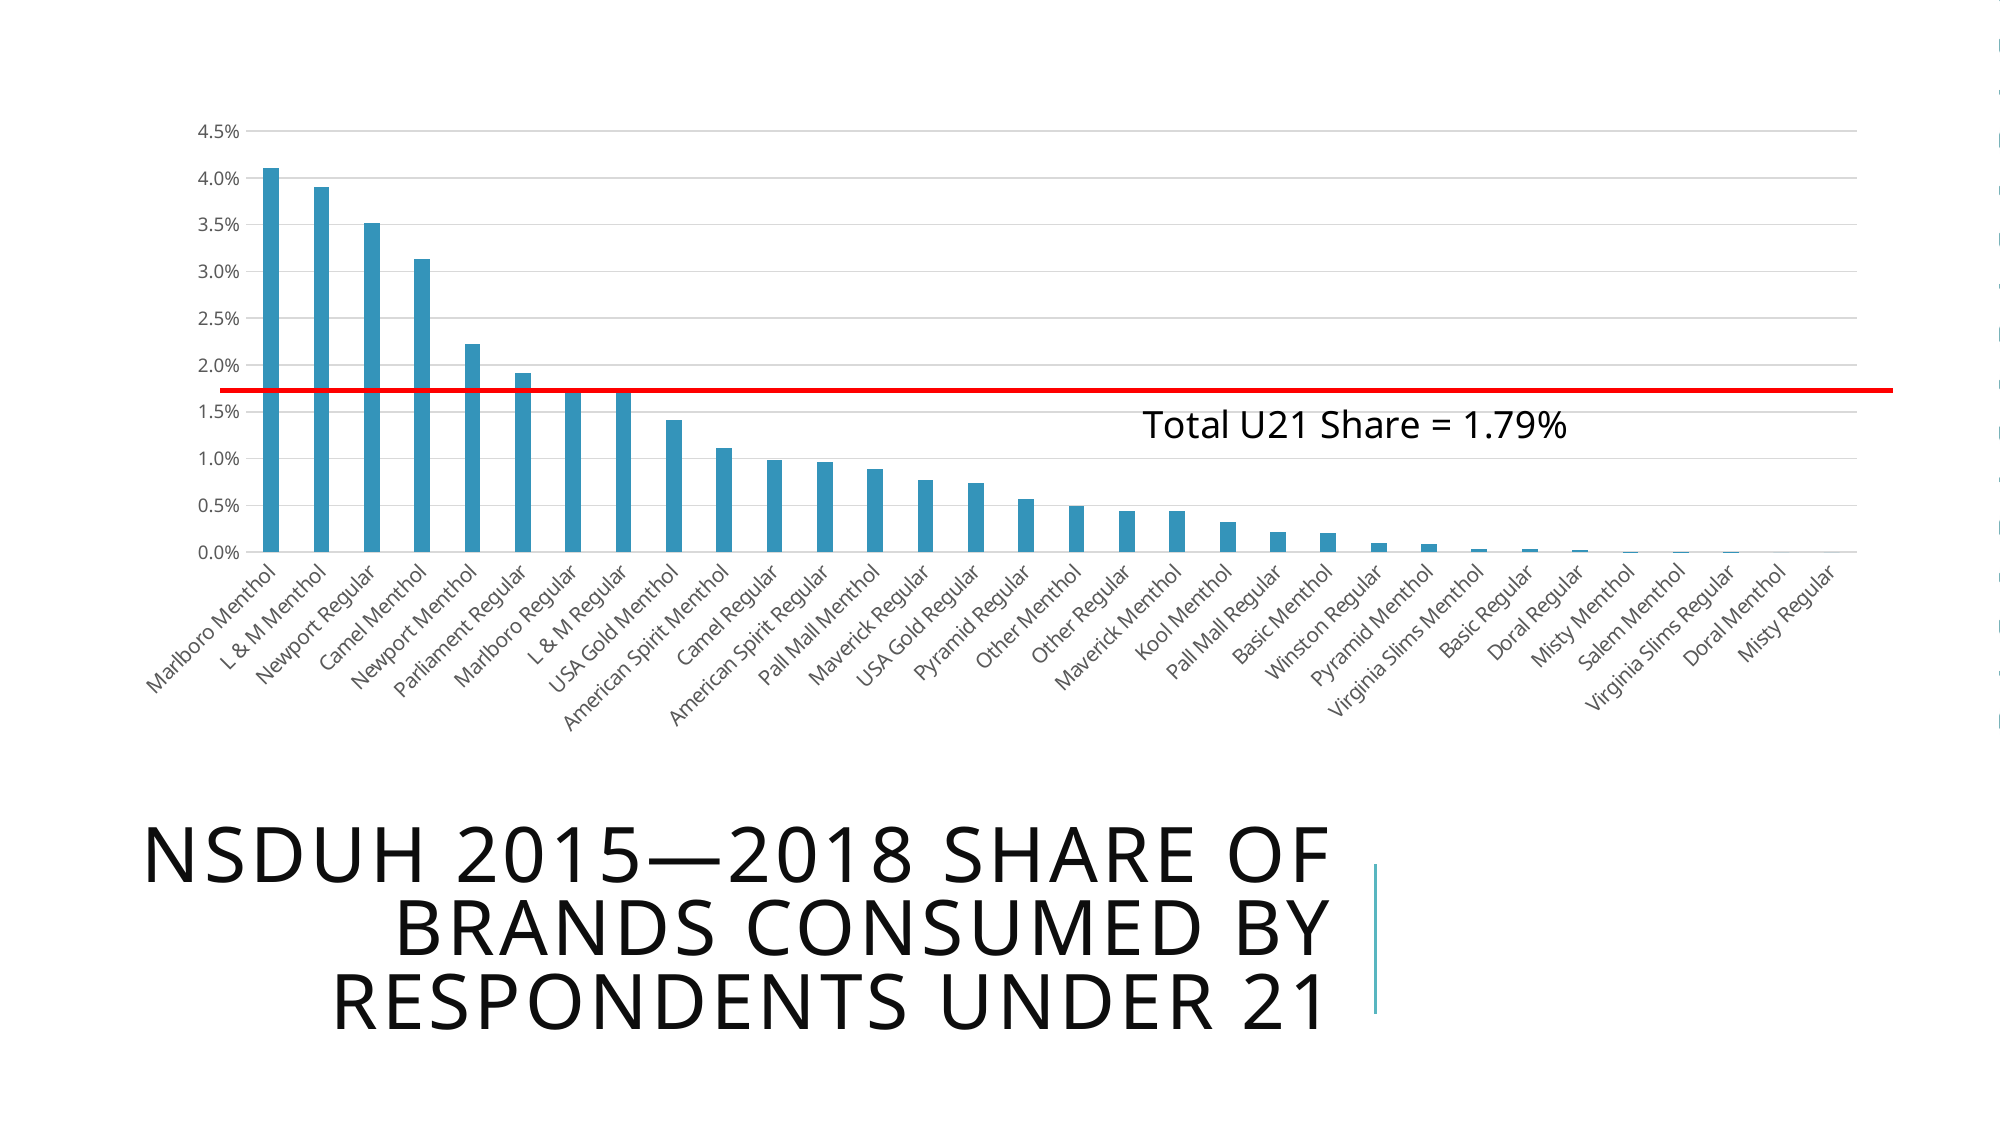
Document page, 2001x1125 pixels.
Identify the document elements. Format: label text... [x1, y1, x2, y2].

text_box [0, 0, 2000, 751]
chart [103, 104, 1896, 751]
title NSDUH 2015—2018 Share of Brands Consumed by Respondents Under 21 [75, 813, 1350, 1054]
